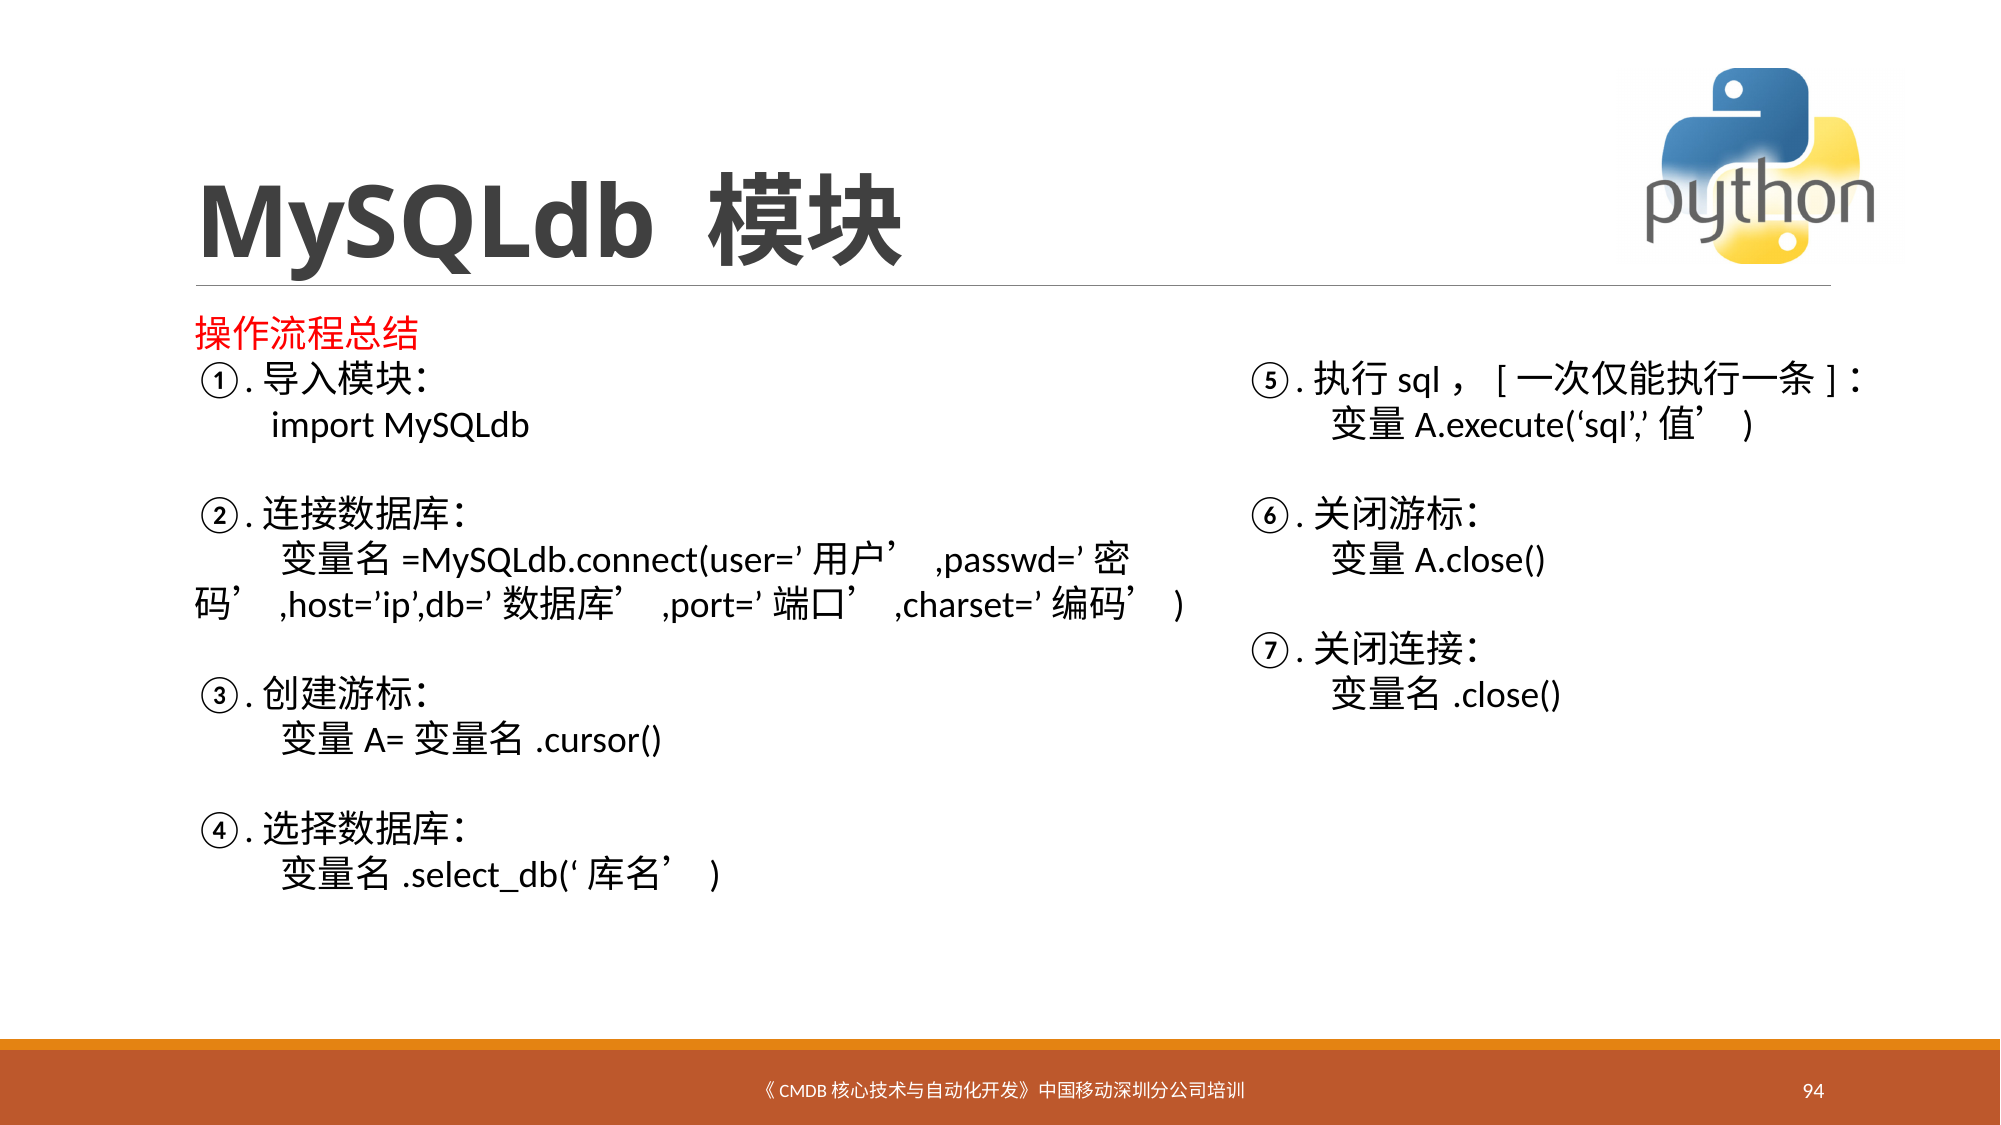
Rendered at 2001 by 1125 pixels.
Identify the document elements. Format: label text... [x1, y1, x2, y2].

picture [1616, 68, 1906, 264]
footer 《CMDB核心技术与自动化开发》中国移动深圳分公司培训 [604, 1059, 1396, 1120]
slide_number 94 [1624, 1059, 1840, 1120]
text_box 操作流程总结 ①.导入模块： import MySQLdb ②.连接数据库： 变量名=MySQLdb.connect(user=’用户’,passwd=’密码’,host=’ip’,db=’数据库’,port=’端口’,charset=’编码’) ③.创建游标： 变量A=变量名.cursor() ④.选择数据库： 变量名.select_db(‘库名’) [179, 302, 1307, 948]
text_box ⑤.执行sql，[一次仅能执行一条]： 变量A.execute(‘sql’,’值’) ⑥.关闭游标： 变量A.close() ⑦.关闭连接： 变量名.close() [1230, 302, 2000, 723]
title MySQLdb 模块 [180, 47, 1830, 285]
